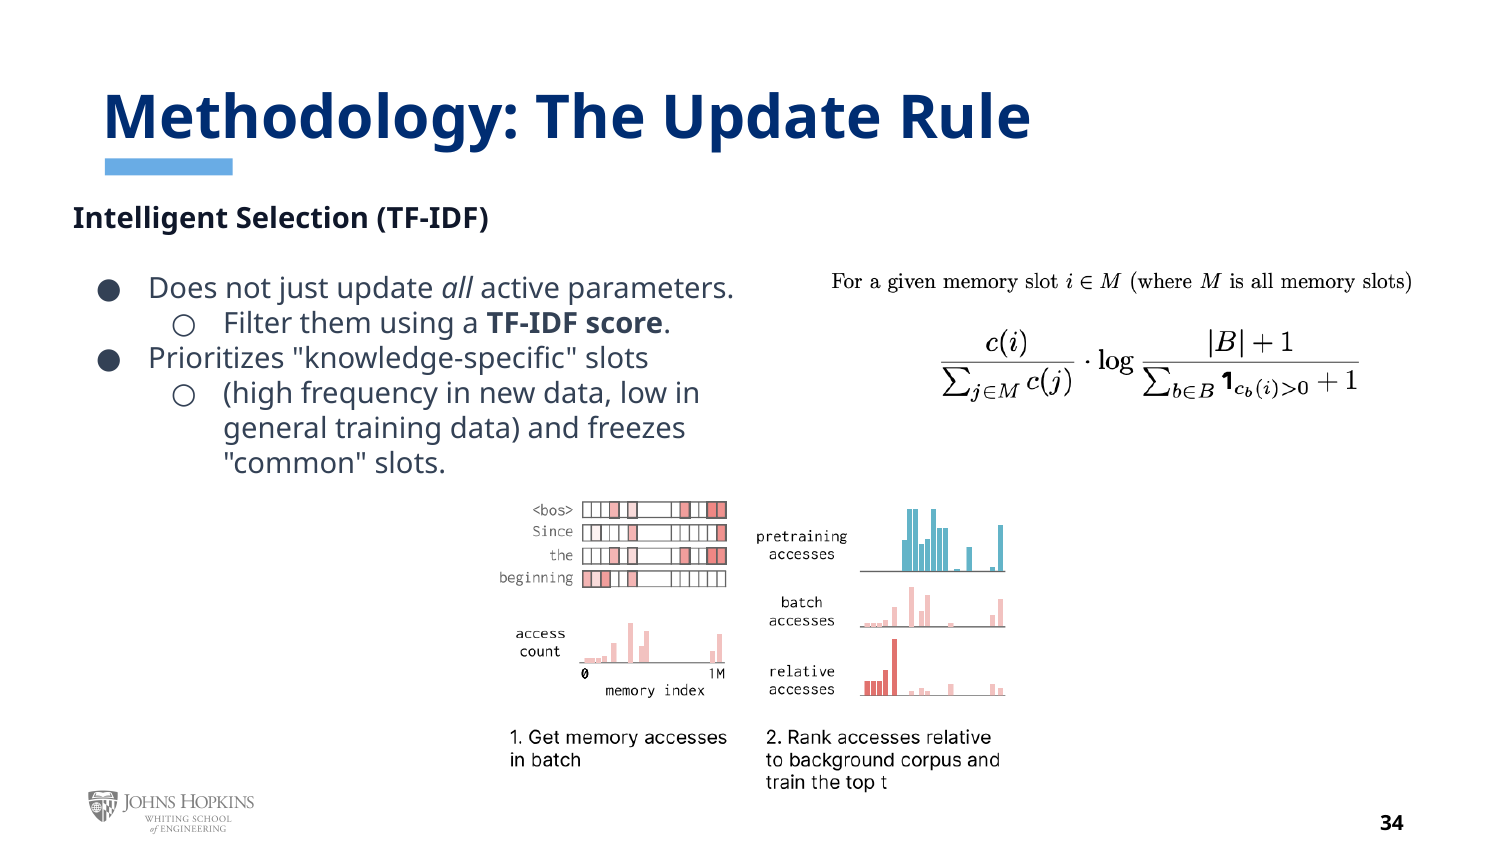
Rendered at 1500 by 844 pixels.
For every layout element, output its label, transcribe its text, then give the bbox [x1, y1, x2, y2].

title Methodology: The Update Rule [87, 17, 1414, 159]
picture [475, 483, 1024, 811]
text_box Intelligent Selection (TF-IDF) Does not just update all active parameters. Filter them using a TF-IDF score. Prioritizes "knowledge-specific" slots (high frequency in new data, low in general training data) and freezes "common" slots. [73, 199, 750, 582]
picture [911, 306, 1377, 414]
picture [823, 264, 1415, 300]
